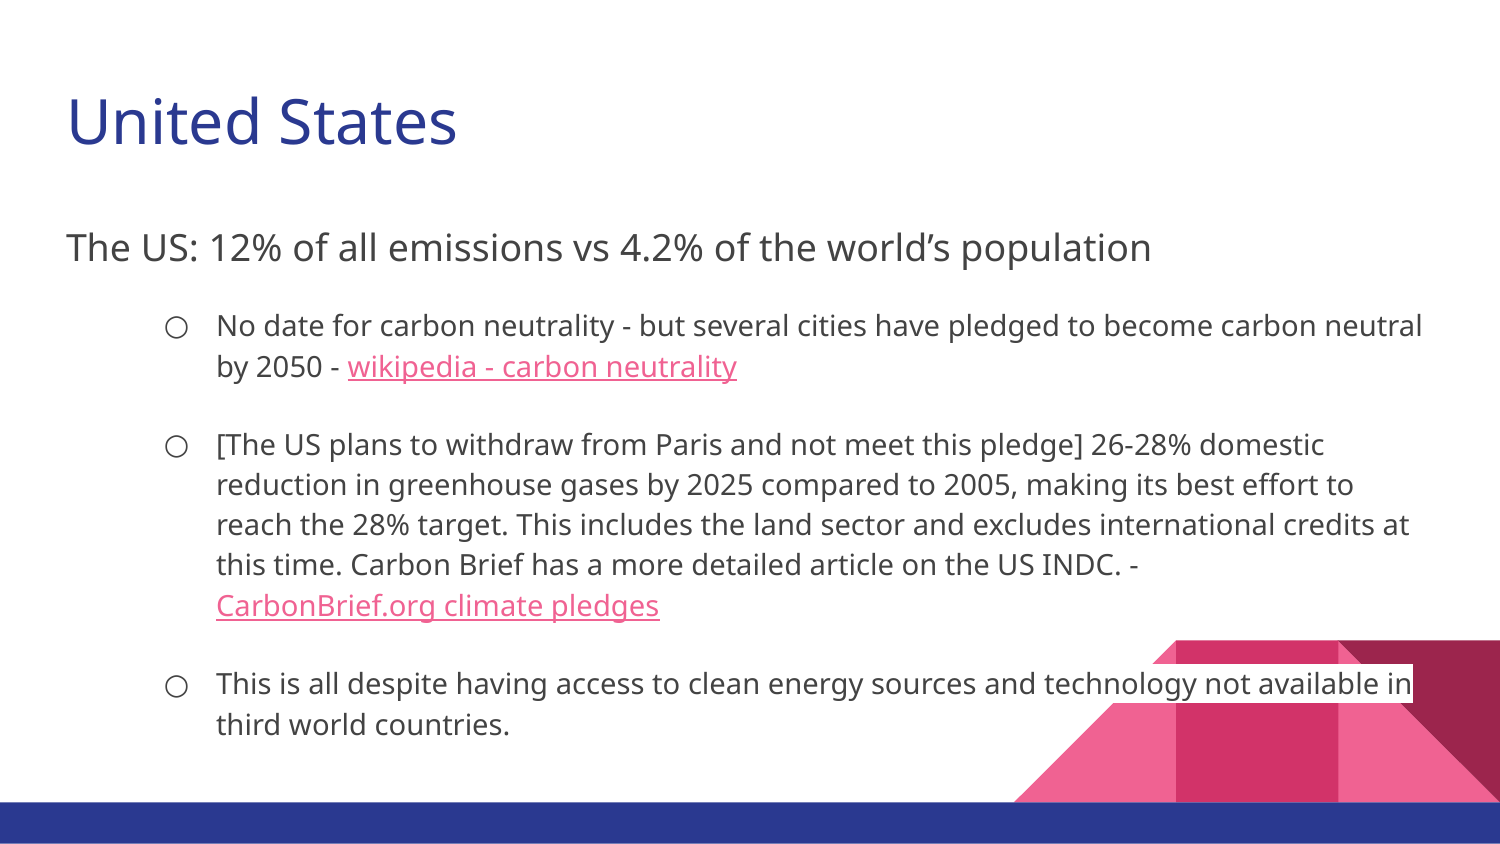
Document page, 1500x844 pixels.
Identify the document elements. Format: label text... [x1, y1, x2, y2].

title United States [51, 67, 1449, 167]
list The US: 12% of all emissions vs 4.2% of the world’s population No date for carbon neutrality - but several cities have pledged to become carbon neutral by 2050 - wikipedia - carbon neutrality [The US plans to withdraw from Paris and not meet this pledge] 26-28% domestic reduction in greenhouse gases by 2025 compared to 2005, making its best effort to reach the 28% target. This includes the land sector and excludes international credits at this time. Carbon Brief has a more detailed article on the US INDC. - CarbonBrief.org climate pledges This is all despite having access to clean energy sources and technology not available in third world countries. [51, 201, 1449, 750]
